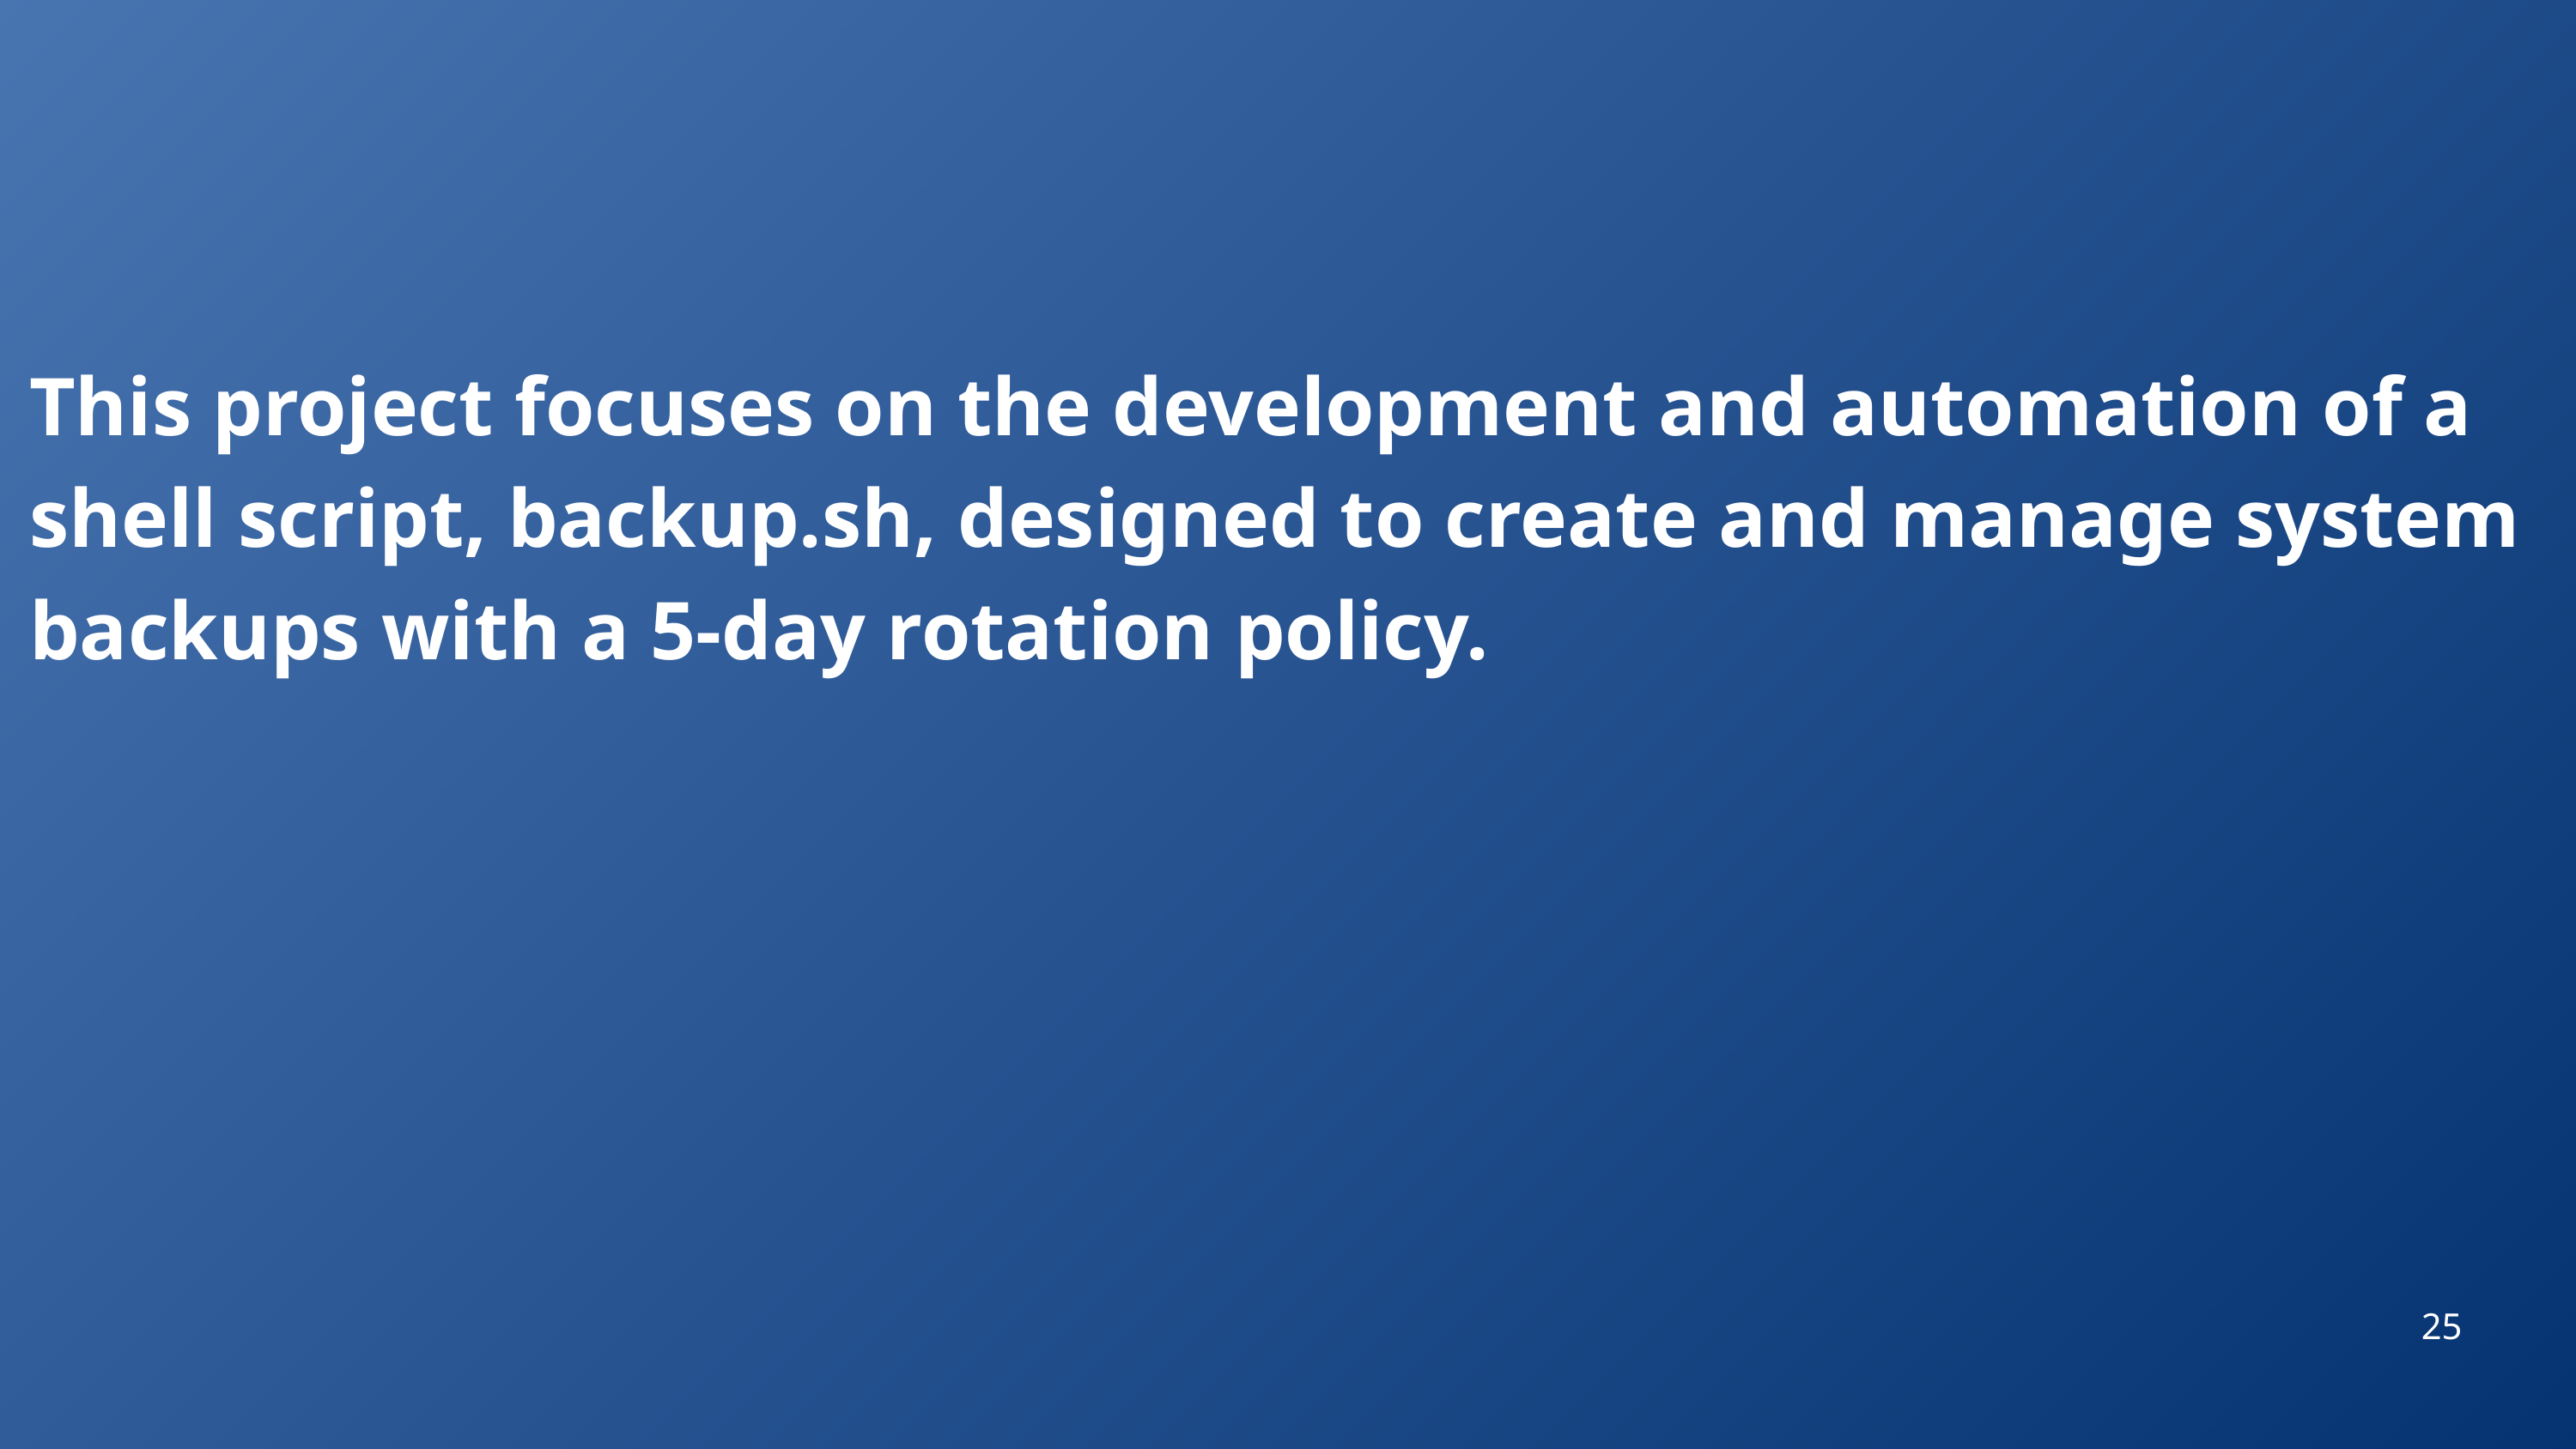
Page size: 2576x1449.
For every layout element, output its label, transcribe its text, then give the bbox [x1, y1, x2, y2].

text_box This project focuses on the development and automation of a shell script, backup.sh, designed to create and manage system backups with a 5-day rotation policy. [29, 340, 2547, 676]
text_box 25 [2421, 1296, 2463, 1348]
